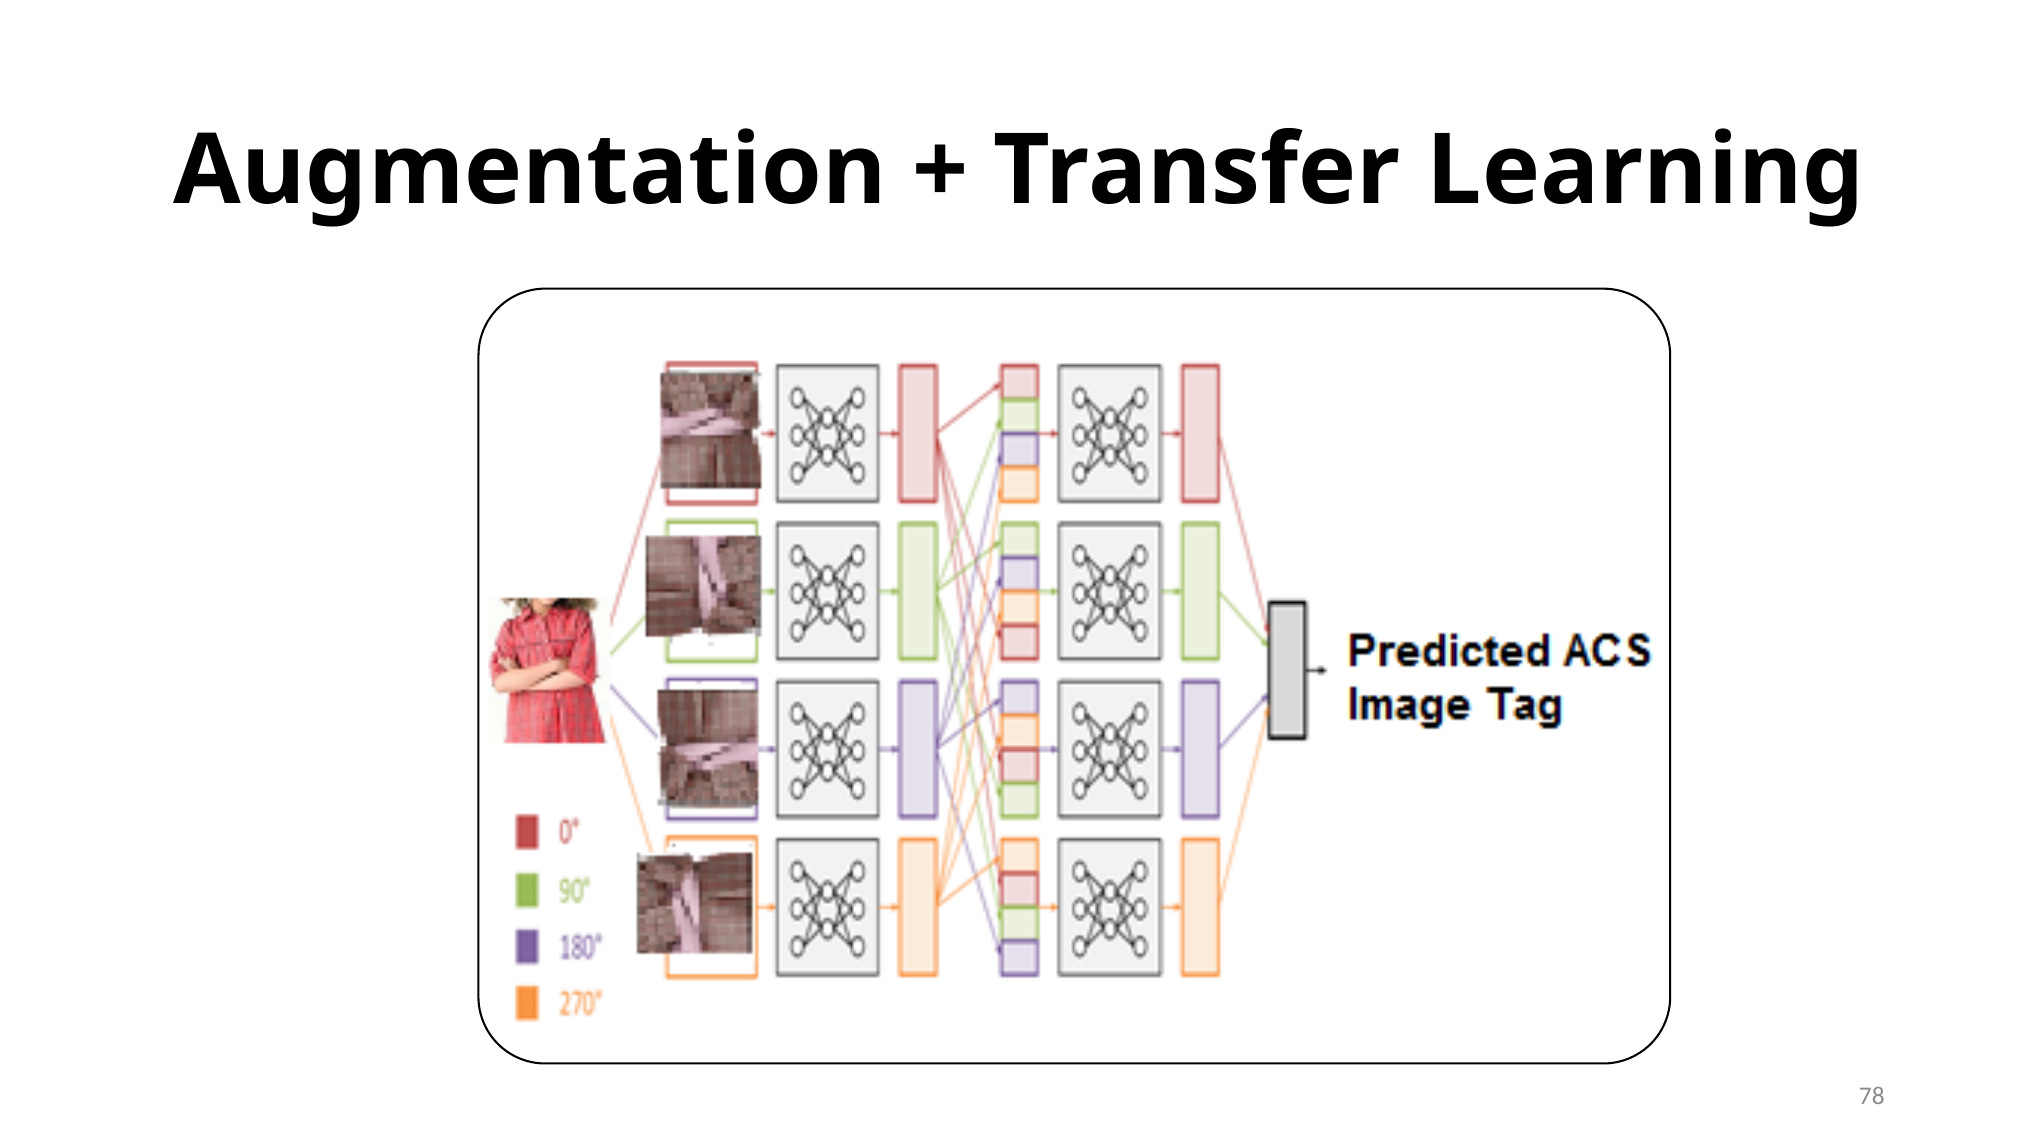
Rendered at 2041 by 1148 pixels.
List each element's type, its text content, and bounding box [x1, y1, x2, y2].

title Augmentation + Transfer Learning [140, 61, 1900, 283]
slide_number 78 [1440, 1063, 1900, 1125]
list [478, 288, 1671, 1064]
